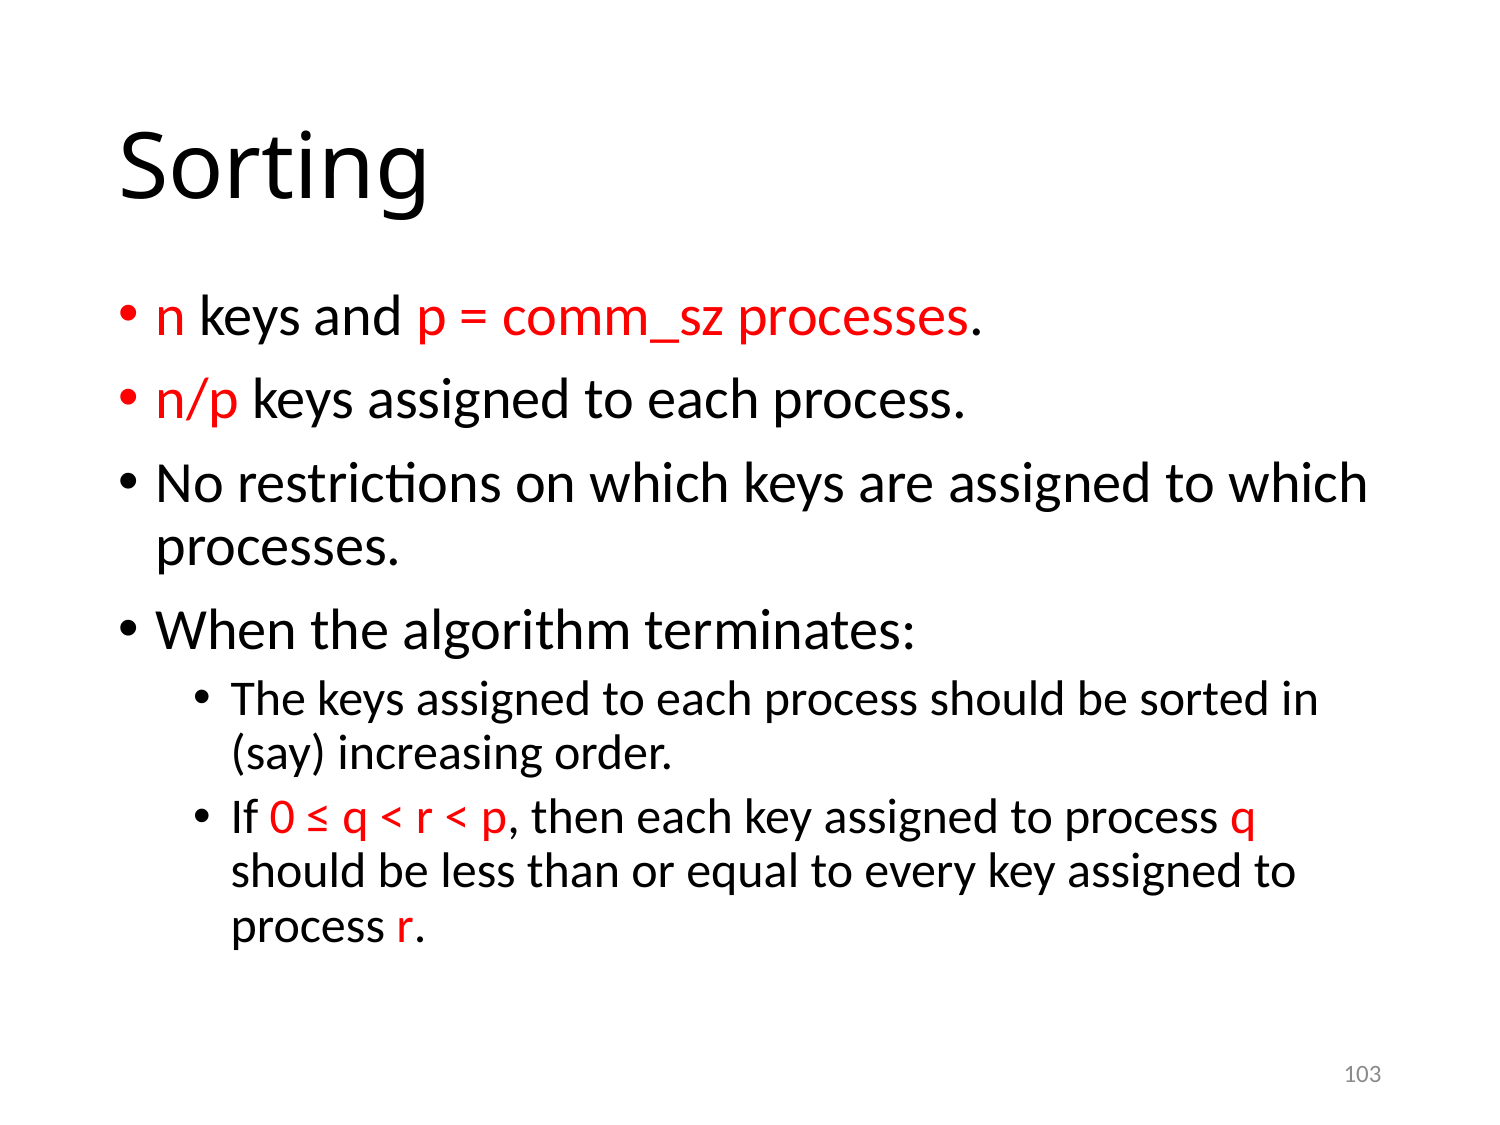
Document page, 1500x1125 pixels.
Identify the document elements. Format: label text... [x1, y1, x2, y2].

slide_number 103 [1059, 1042, 1397, 1103]
title Sorting [103, 59, 1397, 277]
list n keys and p = comm_sz processes. n/p keys assigned to each process. No restrictions on which keys are assigned to which processes. When the algorithm terminates: The keys assigned to each process should be sorted in (say) increasing order. If 0 ≤ q < r < p, then each key assigned to process q should be less than or equal to every key assigned to process r. [103, 277, 1397, 992]
